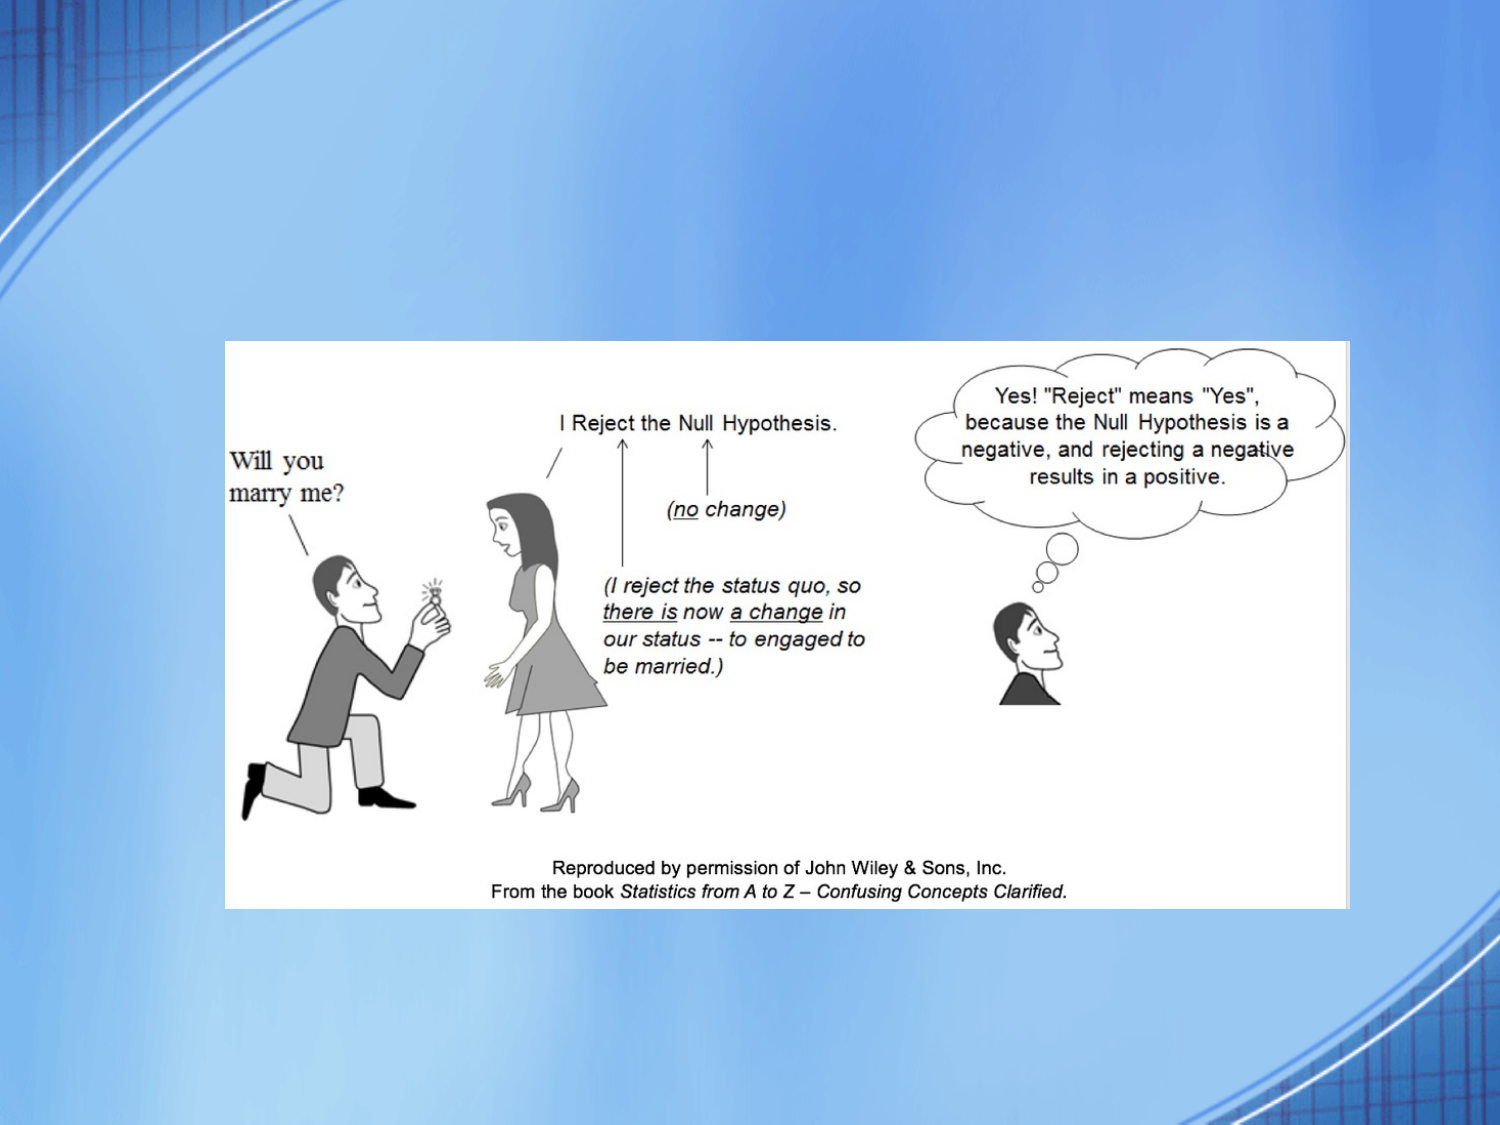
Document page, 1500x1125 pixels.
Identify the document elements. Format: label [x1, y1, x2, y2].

picture [0, 0, 1500, 1125]
list [224, 341, 1351, 909]
